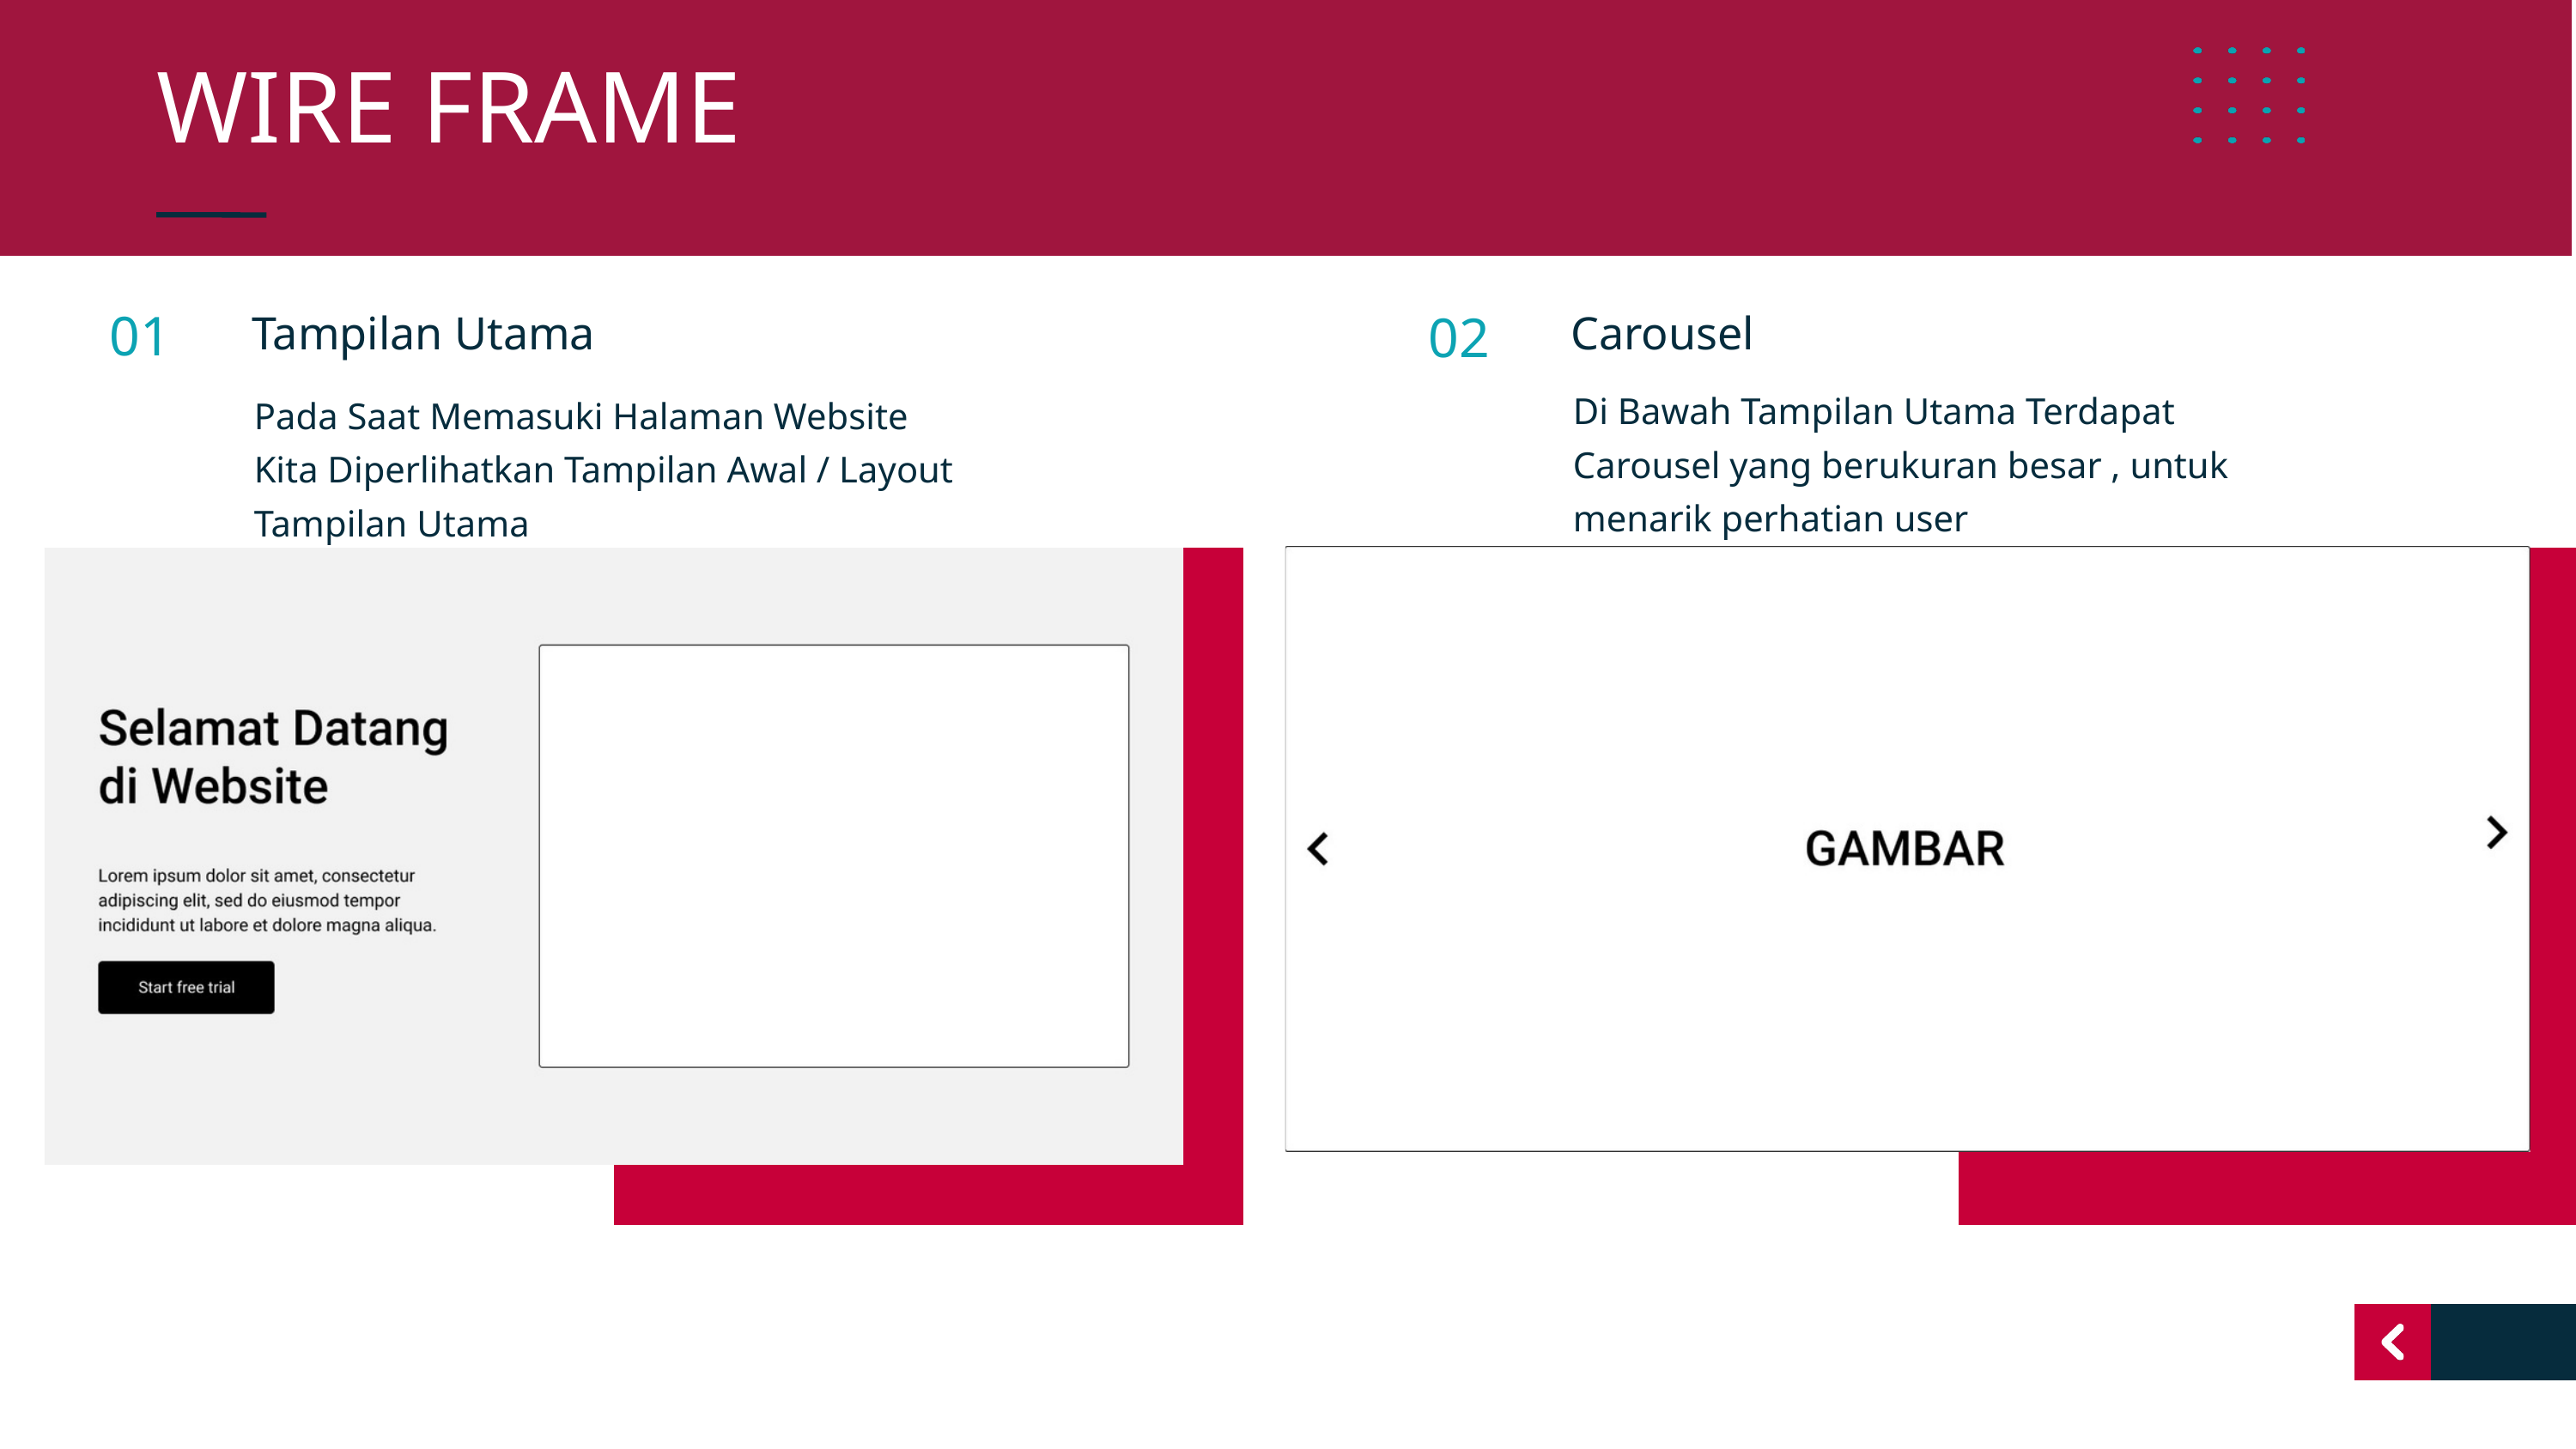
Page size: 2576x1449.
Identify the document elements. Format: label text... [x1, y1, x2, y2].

text_box Pada Saat Memasuki Halaman Website Kita Diperlihatkan Tampilan Awal / Layout Tampilan Utama [253, 383, 984, 544]
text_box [44, 547, 1184, 1165]
text_box Tampilan Utama [252, 313, 984, 359]
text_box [613, 547, 1244, 1225]
text_box 02 [1428, 314, 1531, 369]
text_box Di Bawah Tampilan Utama Terdapat Carousel yang berukuran besar , untuk menarik perhatian user [1572, 378, 2303, 539]
text_box Carousel [1571, 313, 2354, 359]
text_box 01 [109, 312, 212, 367]
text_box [2354, 1303, 2432, 1381]
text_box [2432, 1303, 2576, 1381]
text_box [0, 0, 2573, 256]
text_box [1285, 546, 1959, 1152]
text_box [1958, 547, 2576, 1225]
